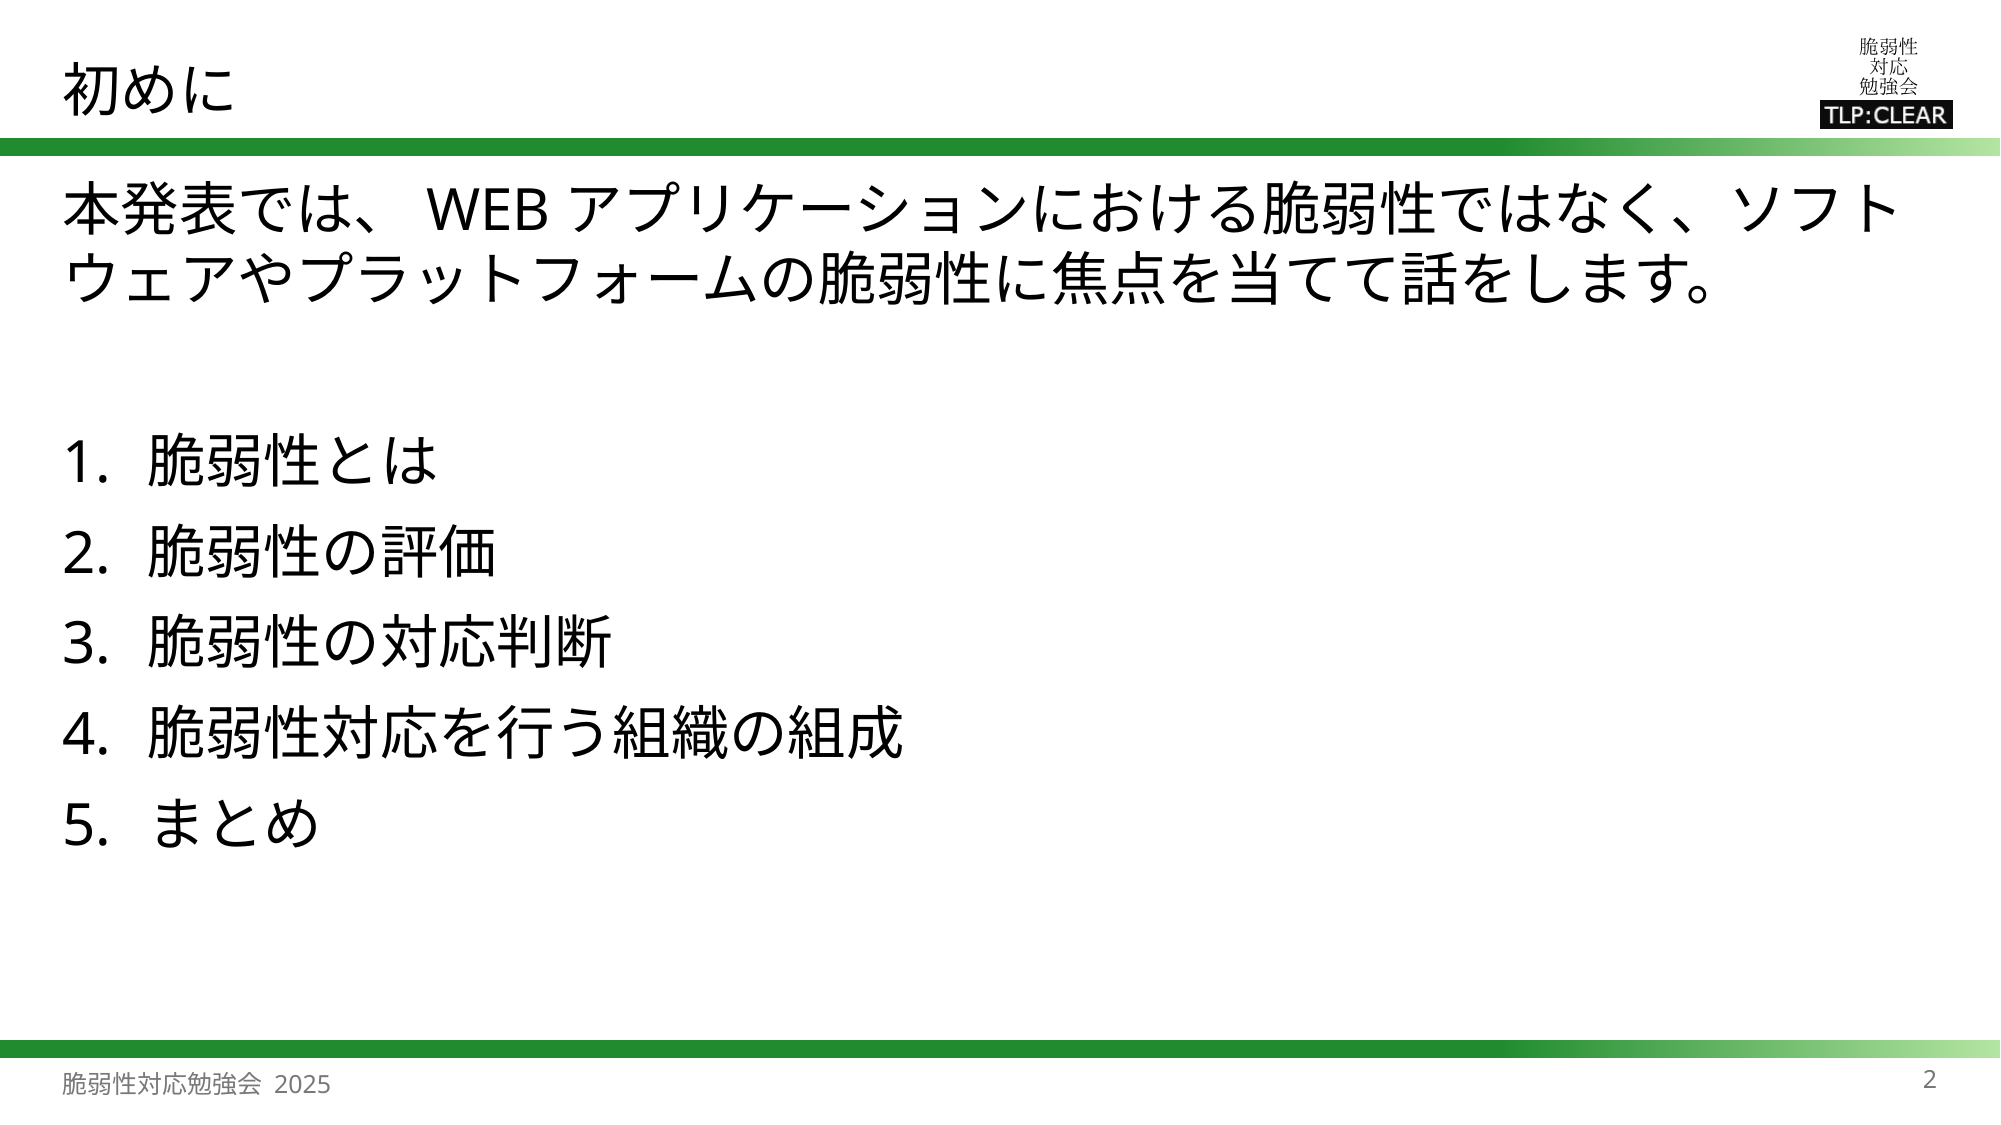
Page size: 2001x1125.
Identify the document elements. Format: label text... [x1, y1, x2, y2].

slide_number 2 [1412, 1057, 1953, 1103]
picture [1803, 28, 1969, 106]
list 本発表では、WEBアプリケーションにおける脆弱性ではなく、ソフトウェアやプラットフォームの脆弱性に焦点を当てて話をします。 脆弱性とは 脆弱性の評価 脆弱性の対応判断 脆弱性対応を行う組織の組成 まとめ [47, 164, 1953, 1032]
footer 脆弱性対応勉強会 2025 [47, 1065, 1338, 1103]
title 初めに [47, 59, 1953, 127]
